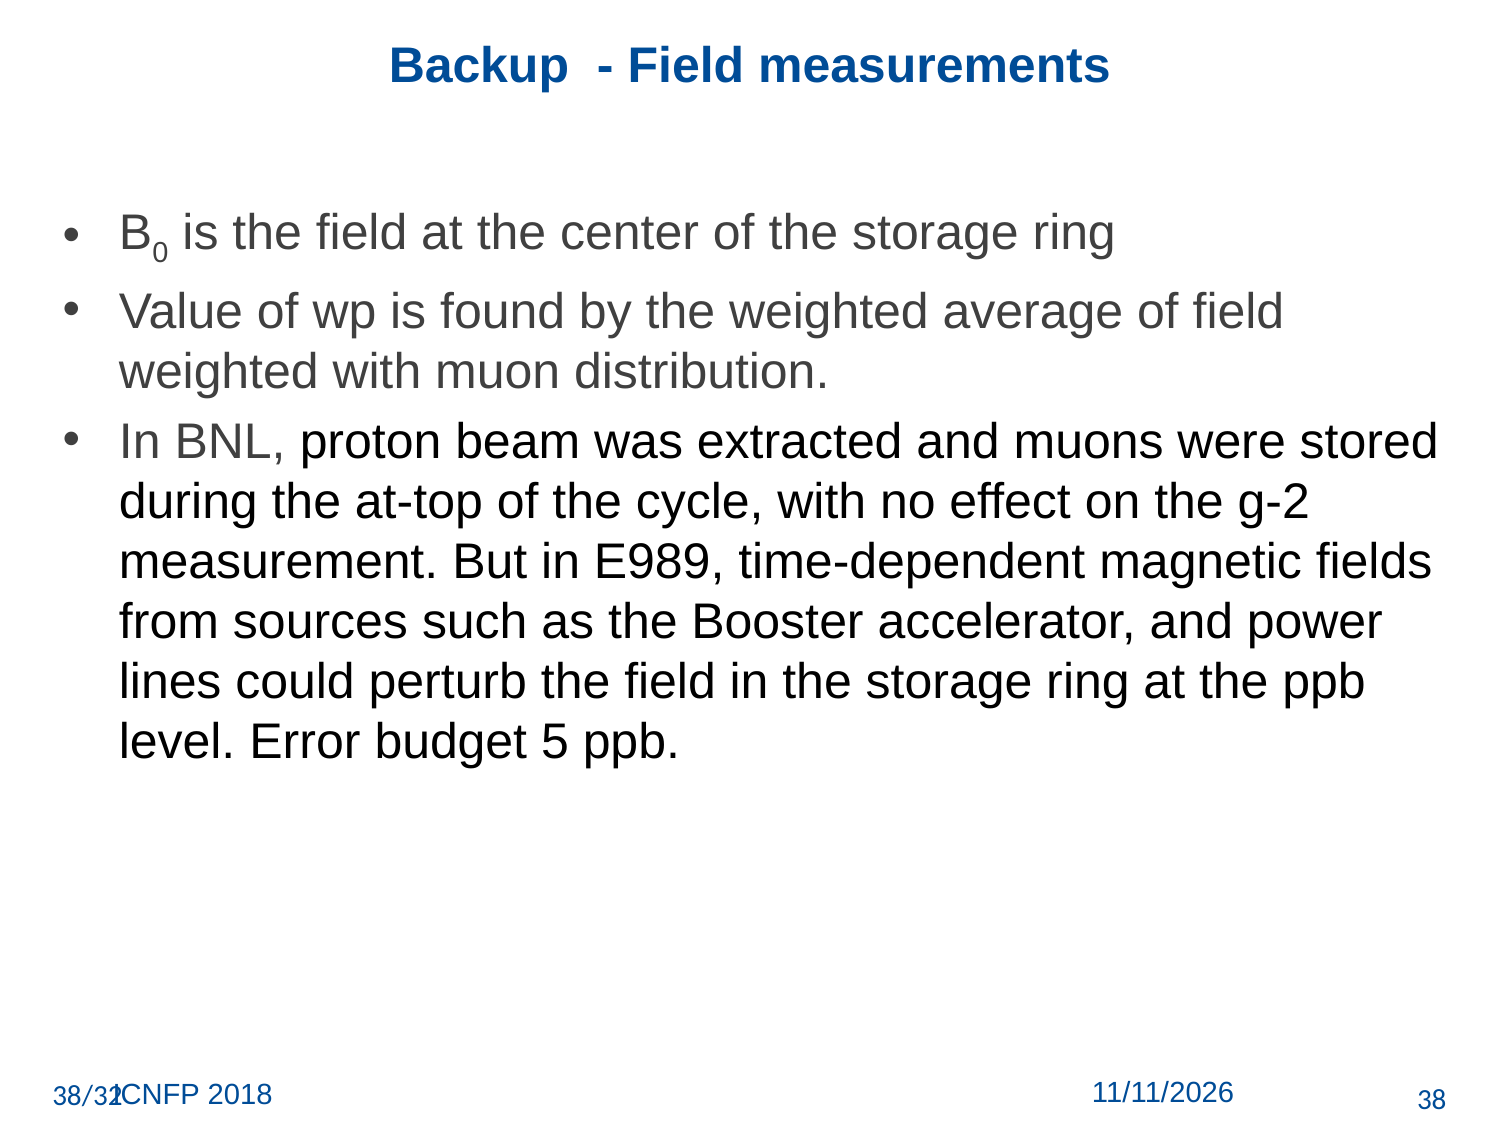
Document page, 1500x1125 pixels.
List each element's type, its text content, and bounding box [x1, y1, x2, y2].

title Backup - Field measurements [37, 0, 1463, 93]
text_box 38 [1337, 1073, 1462, 1113]
slide_number 38/32 [37, 1068, 162, 1109]
footer ICNFP 2018 [112, 1074, 1061, 1125]
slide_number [1058, 1073, 1235, 1113]
text_box B0 is the field at the center of the storage ring Value of wp is found by the weighted average of field weighted with muon distribution. In BNL, proton beam was extracted and muons were stored during the at-top of the cycle, with no effect on the g-2 measurement. But in E989, time-dependent magnetic fields from sources such as the Booster accelerator, and power lines could perturb the field in the storage ring at the ppb level. Error budget 5 ppb. [62, 200, 1463, 925]
